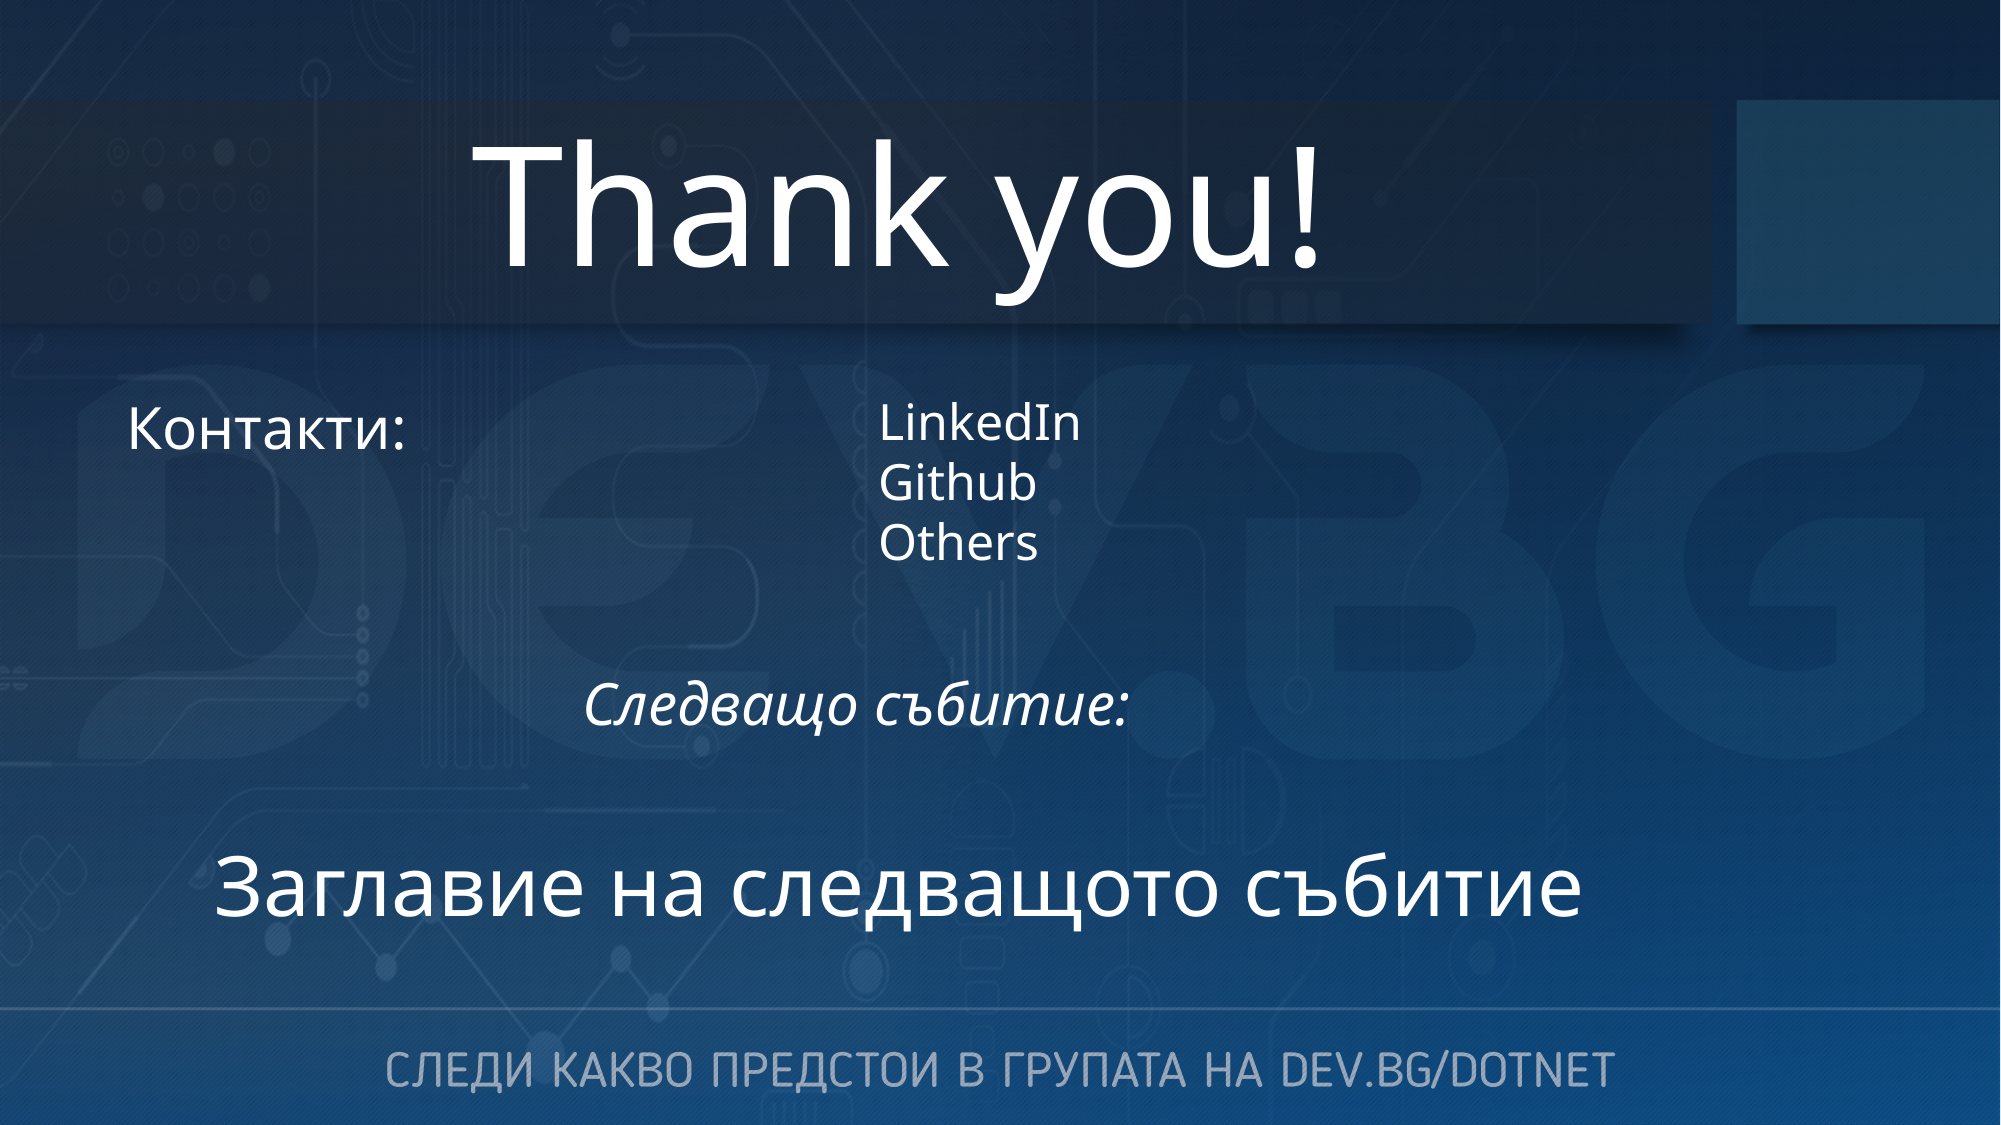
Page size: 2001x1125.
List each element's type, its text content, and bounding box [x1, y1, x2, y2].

text_box Следващо събитие: [494, 660, 1234, 745]
picture [0, 0, 2001, 1125]
text_box Контакти: [111, 383, 823, 469]
title Thank you! [111, 123, 1689, 301]
text_box Заглавие на следващото събитие [111, 825, 1689, 941]
text_box LinkedIn Github Others [863, 383, 1689, 579]
